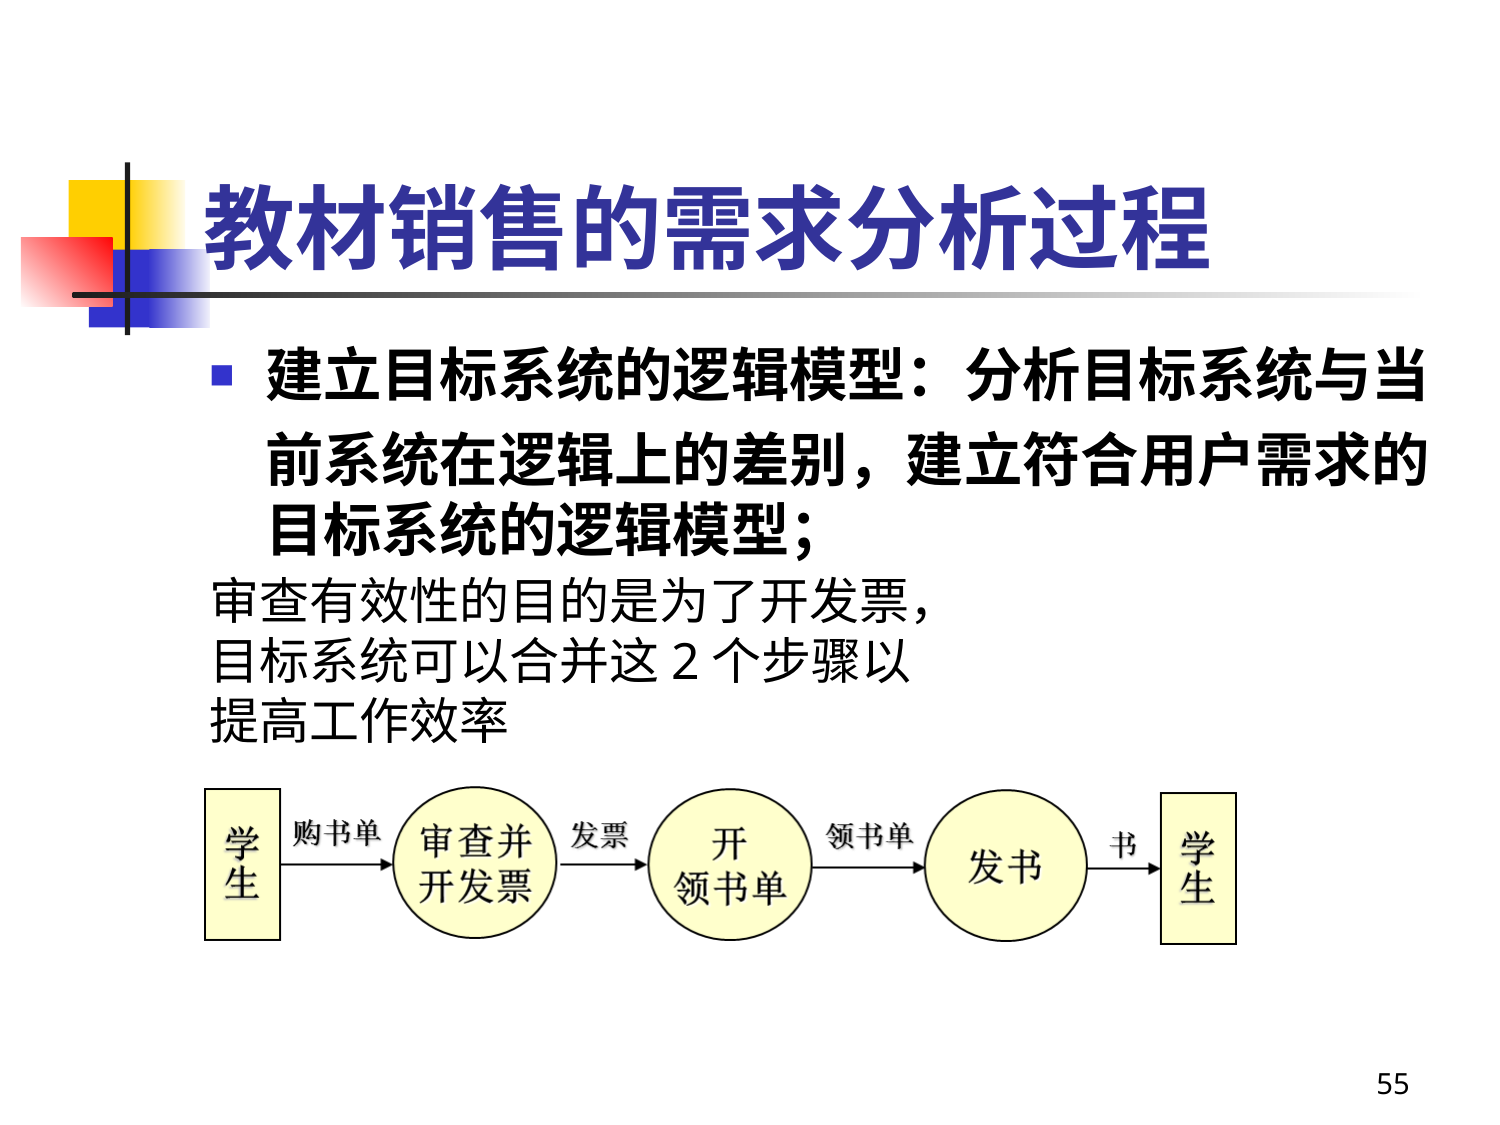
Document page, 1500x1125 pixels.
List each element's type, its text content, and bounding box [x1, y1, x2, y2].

slide_number 55 [1112, 1037, 1425, 1113]
picture [194, 786, 1238, 946]
text_box 审查有效性的目的是为了开发票，目标系统可以合并这2个步骤以提高工作效率 [194, 562, 963, 758]
title 教材销售的需求分析过程 [188, 101, 1468, 289]
list 建立目标系统的逻辑模型：分析目标系统与当前系统在逻辑上的差别，建立符合用户需求的目标系统的逻辑模型； [193, 331, 1469, 1006]
